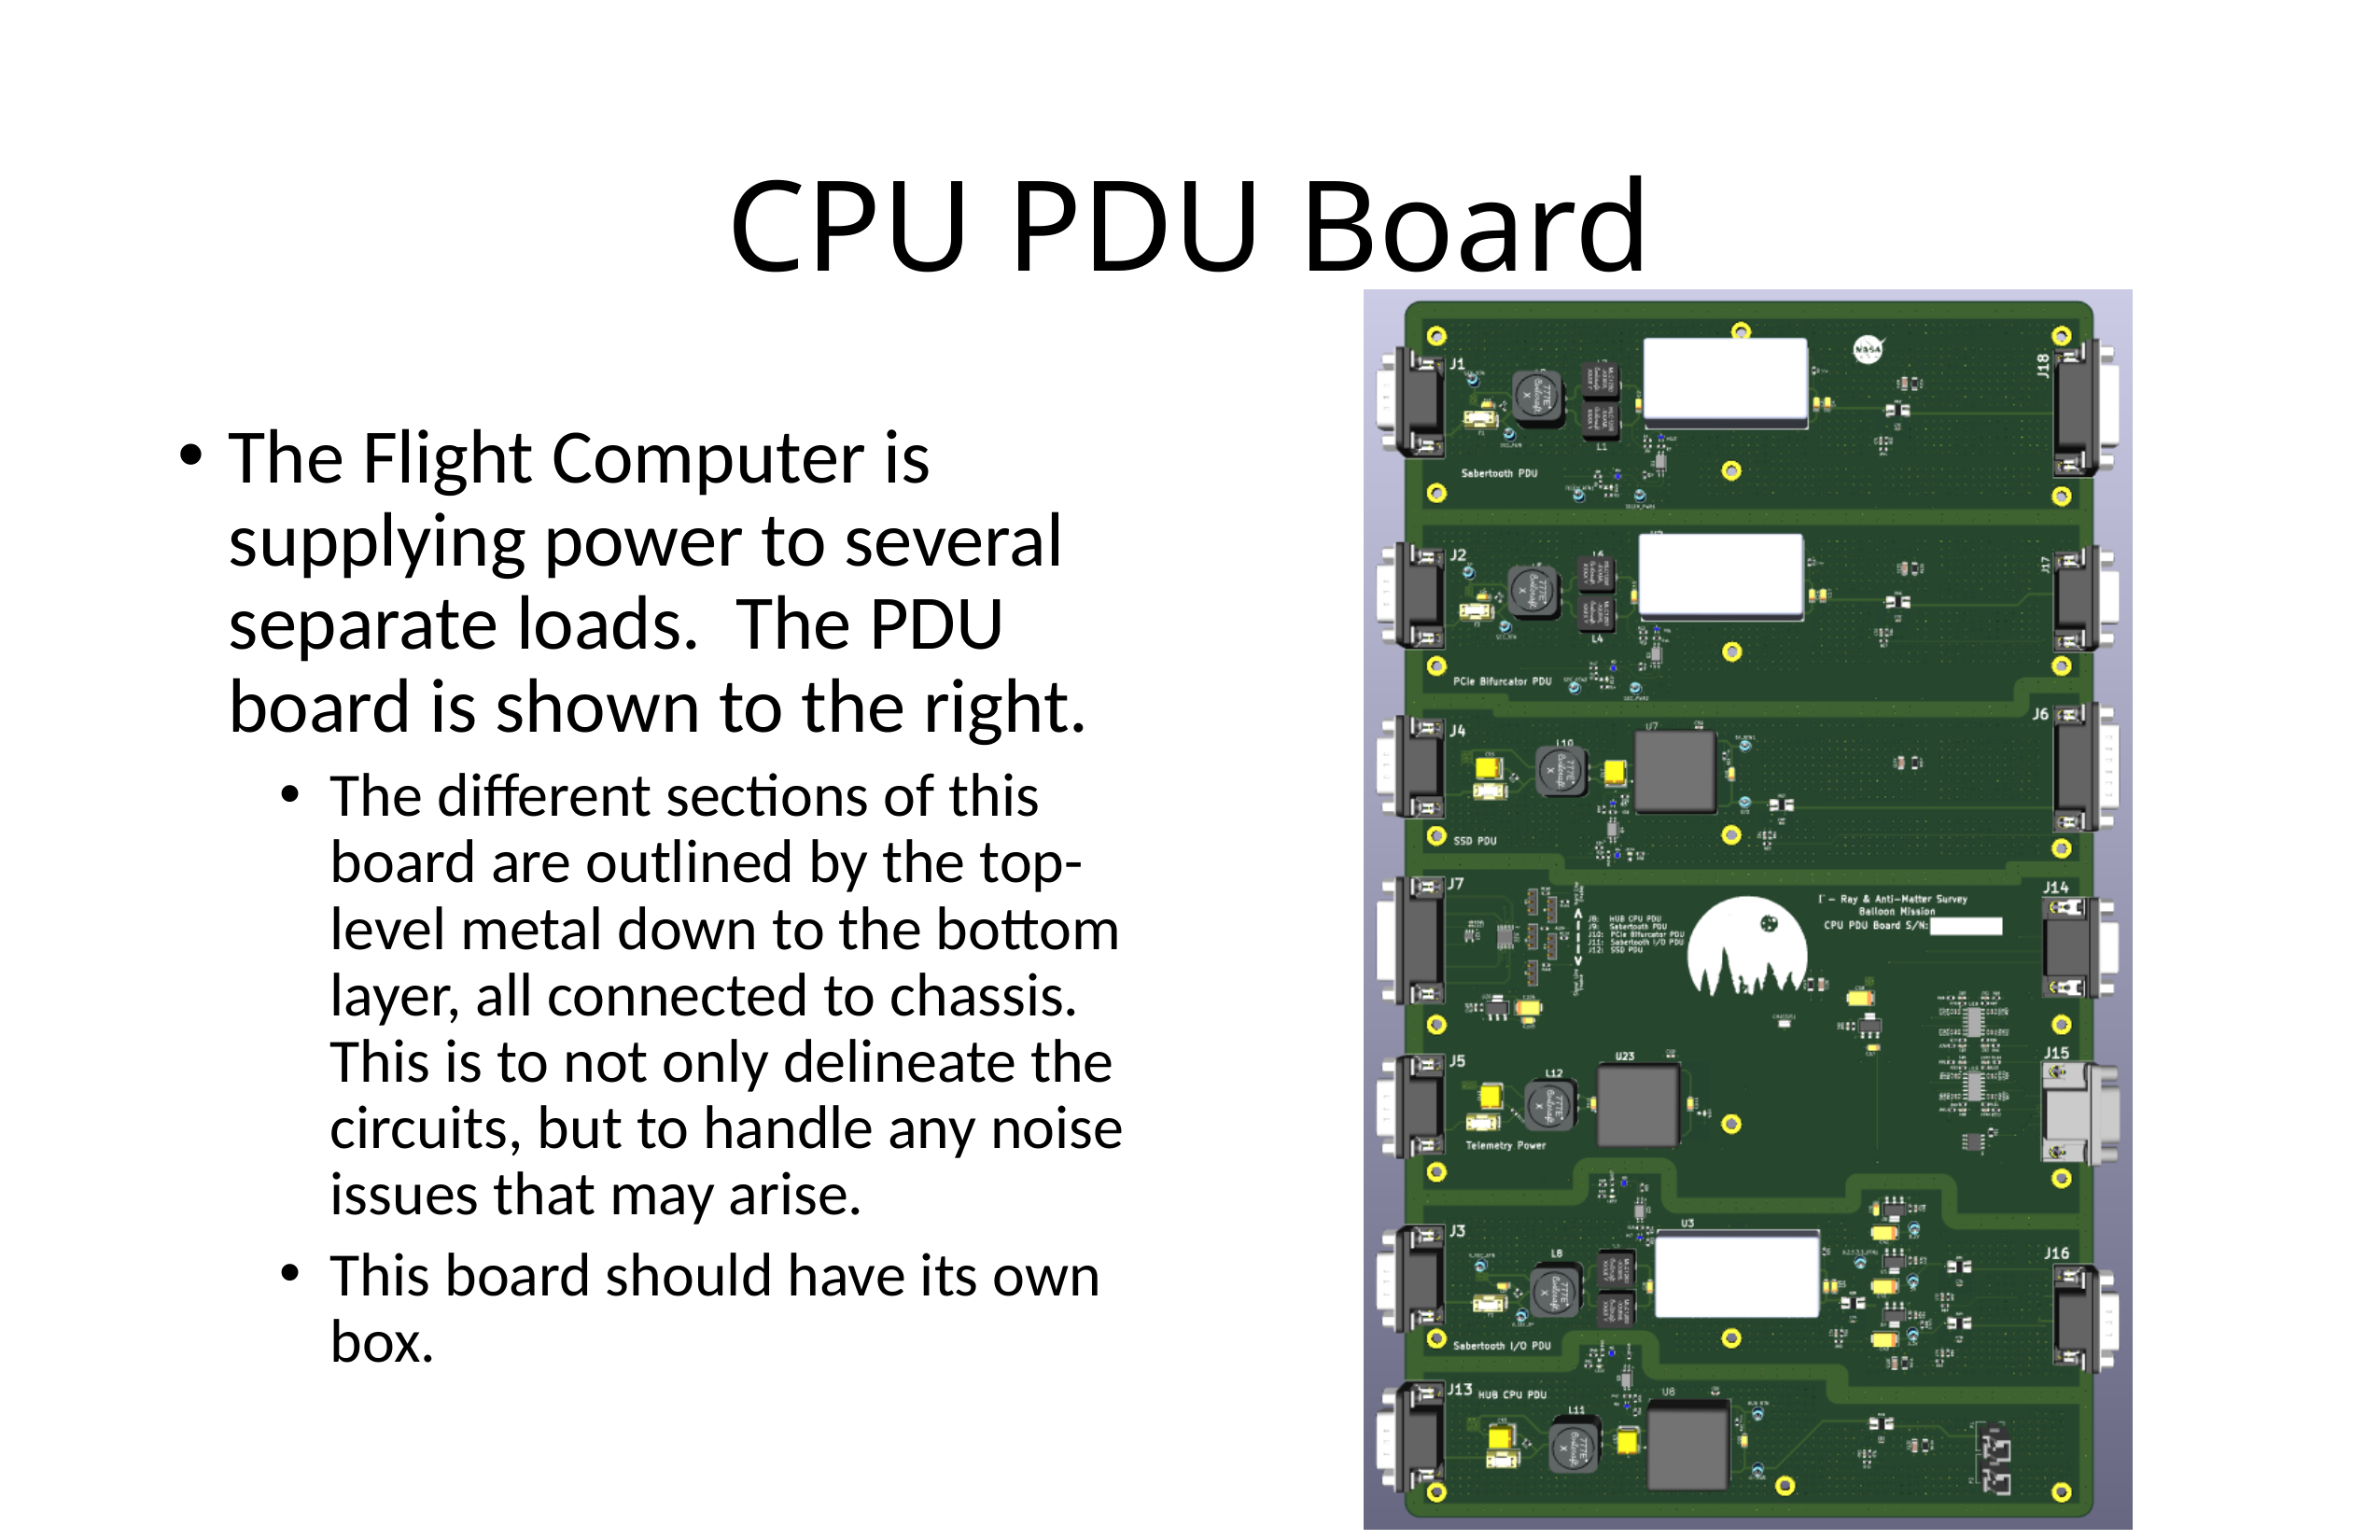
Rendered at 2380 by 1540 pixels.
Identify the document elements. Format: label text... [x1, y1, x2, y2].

list The Flight Computer is supplying power to several separate loads. The PDU board is shown to the right. The different sections of this board are outlined by the top-level metal down to the bottom layer, all connected to chassis. This is to not only delineate the circuits, but to handle any noise issues that may arise. This board should have its own box. [163, 410, 1176, 1388]
title CPU PDU Board [163, 81, 2217, 380]
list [1364, 289, 2133, 1530]
